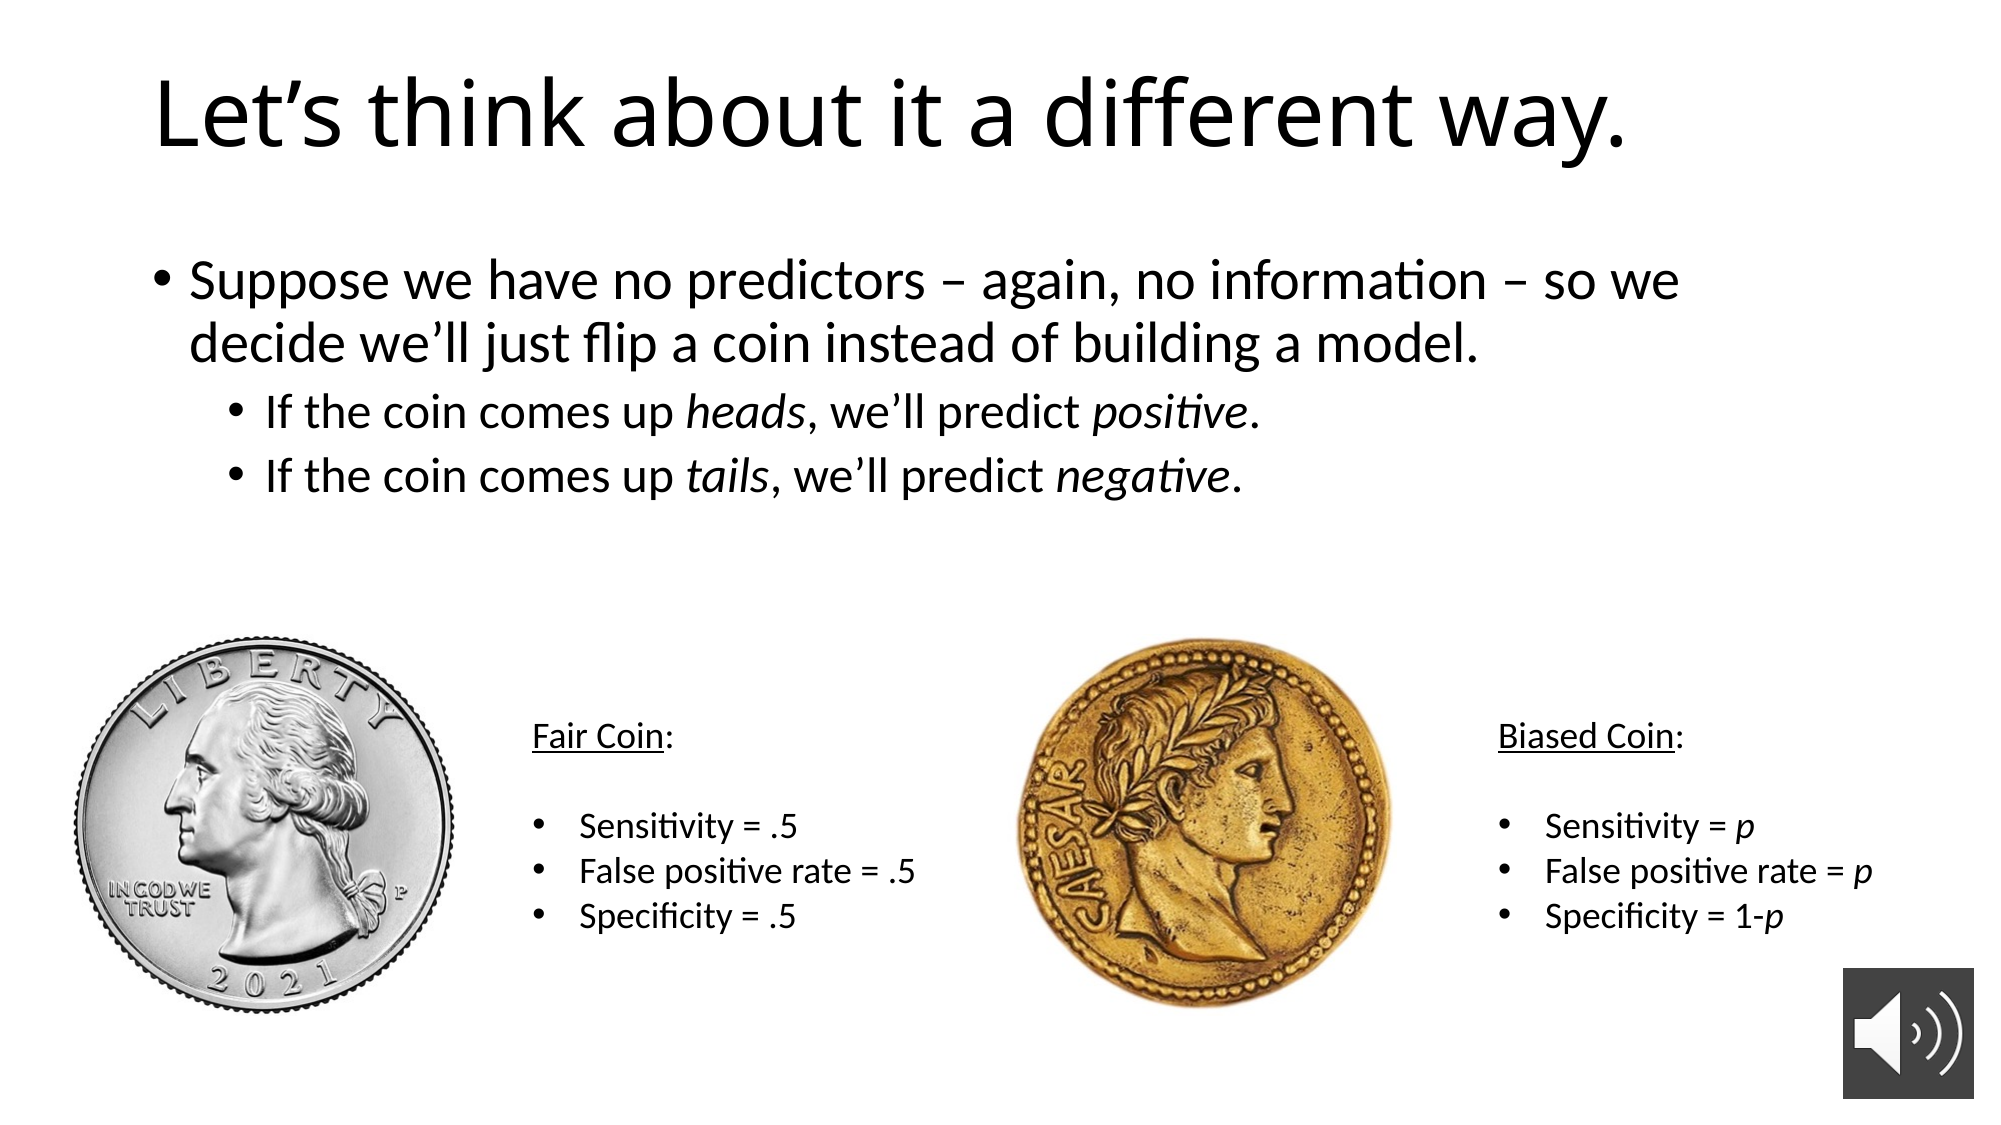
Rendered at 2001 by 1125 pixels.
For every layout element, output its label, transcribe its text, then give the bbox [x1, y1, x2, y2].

list Suppose we have no predictors – again, no information – so we decide we’ll just flip a coin instead of building a model. If the coin comes up heads, we’ll predict positive. If the coin comes up tails, we’ll predict negative. [137, 241, 1863, 956]
title Let’s think about it a different way. [137, 59, 1863, 241]
picture [1841, 966, 1975, 1100]
picture [73, 634, 455, 1016]
picture [997, 634, 1397, 1016]
